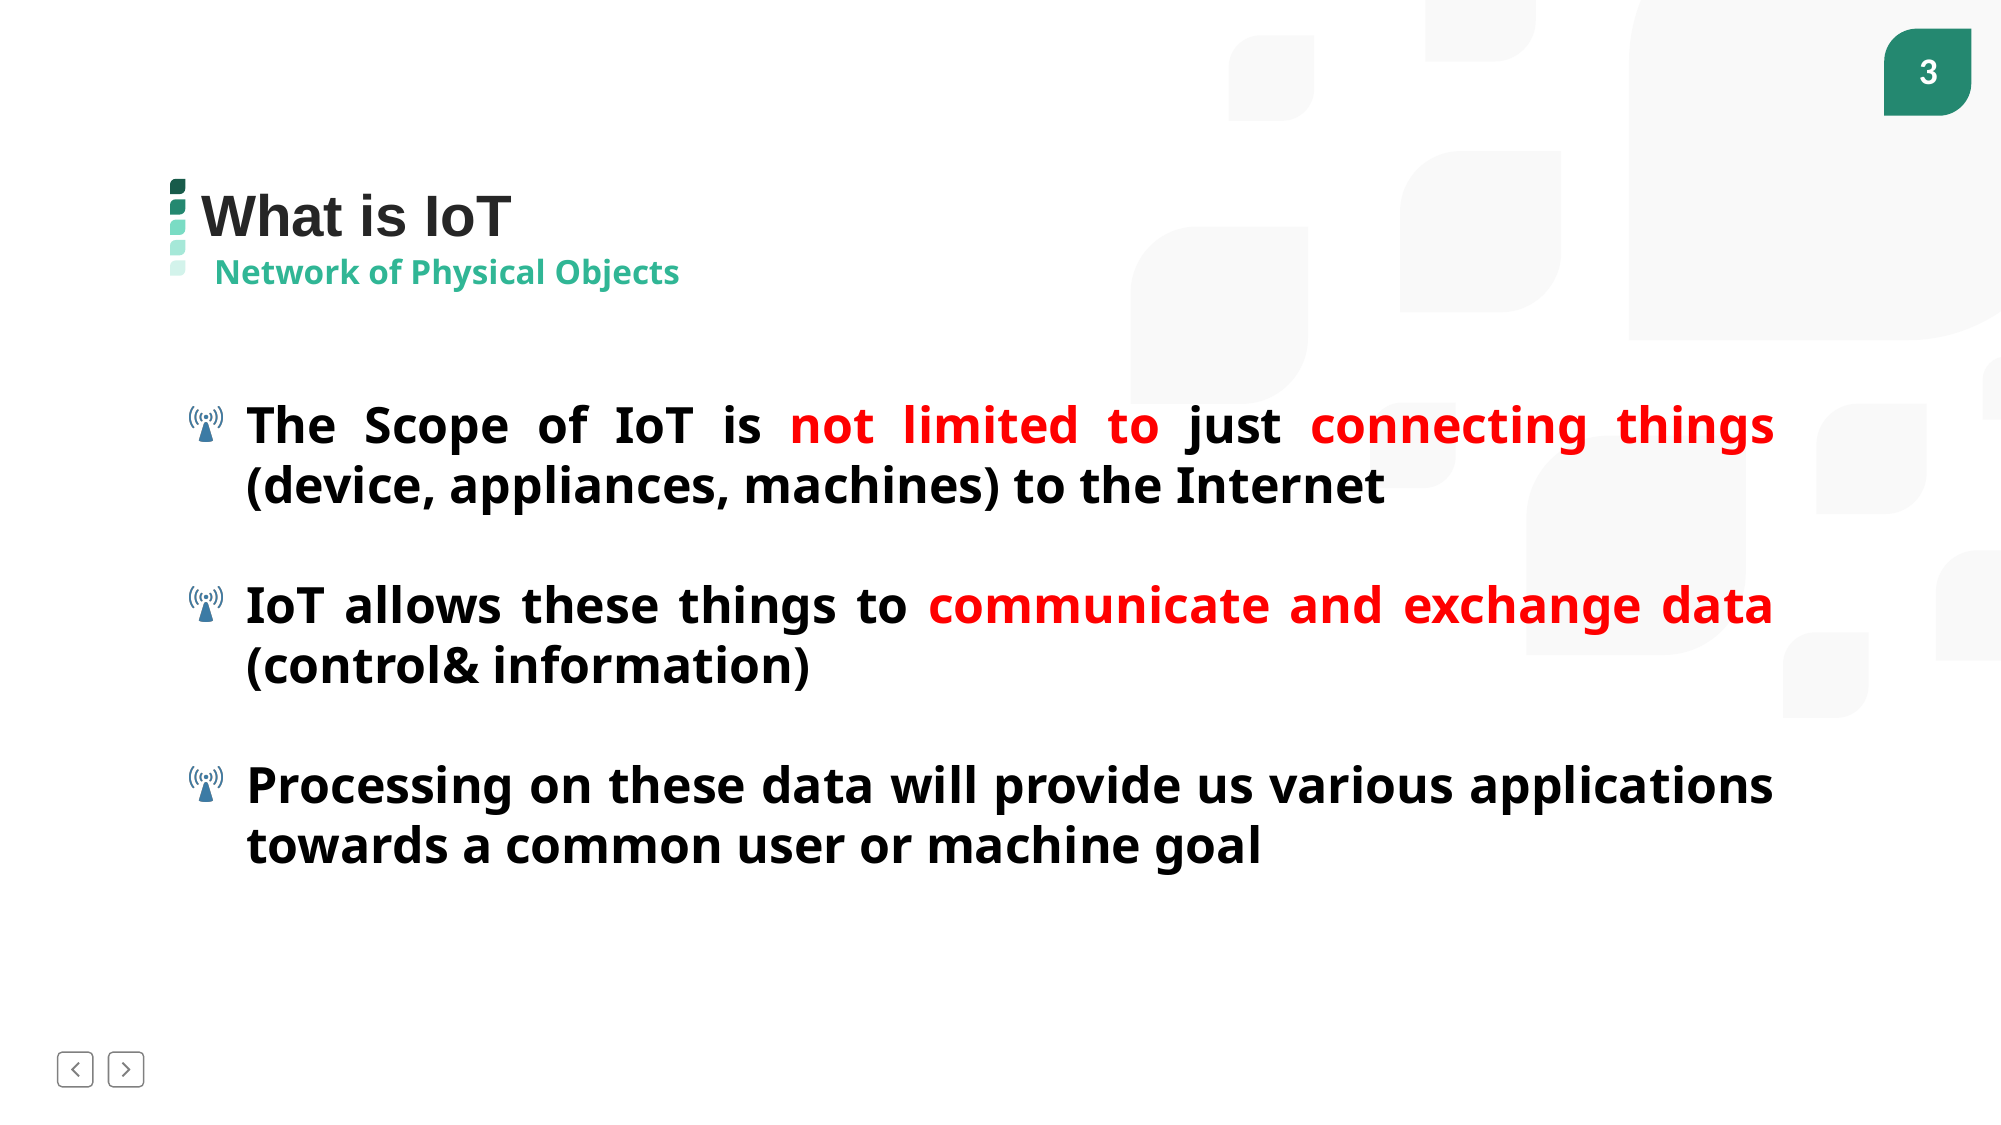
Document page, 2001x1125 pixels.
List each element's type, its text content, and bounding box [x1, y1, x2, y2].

picture [189, 586, 225, 622]
title What is IoT [186, 161, 2000, 274]
picture [189, 766, 225, 802]
text_box The Scope of IoT is not limited to just connecting things (device, appliances, machines) to the Internet IoT allows these things to communicate and exchange data (control& information) Processing on these data will provide us various applications towards a common user or machine goal [175, 326, 1791, 881]
picture [189, 406, 225, 442]
text_box Network of Physical Objects [199, 274, 696, 299]
